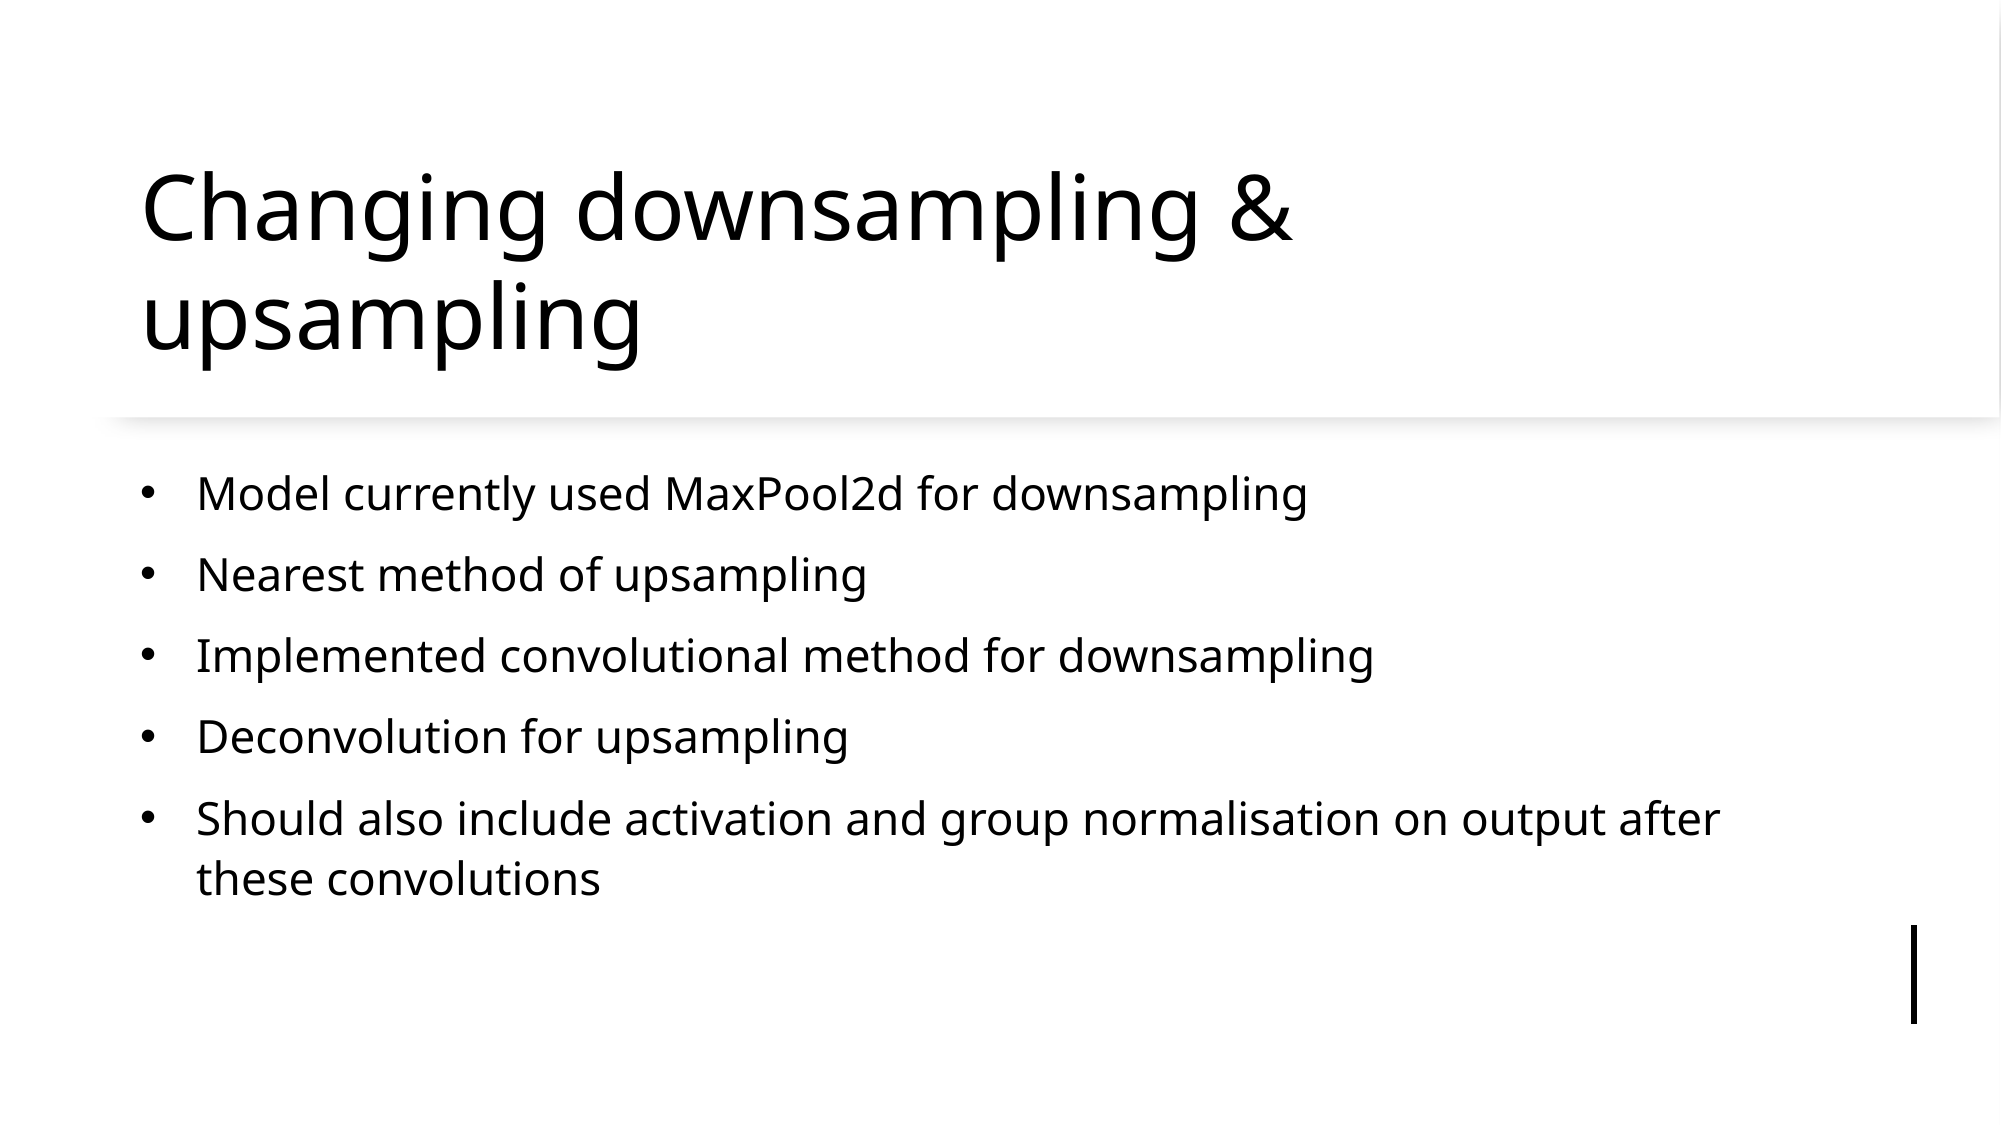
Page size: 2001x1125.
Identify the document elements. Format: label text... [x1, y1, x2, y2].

list Model currently used MaxPool2d for downsampling Nearest method of upsampling Implemented convolutional method for downsampling Deconvolution for upsampling Should also include activation and group normalisation on output after these convolutions [124, 451, 1828, 987]
title Changing downsampling & upsampling [124, 140, 1828, 376]
